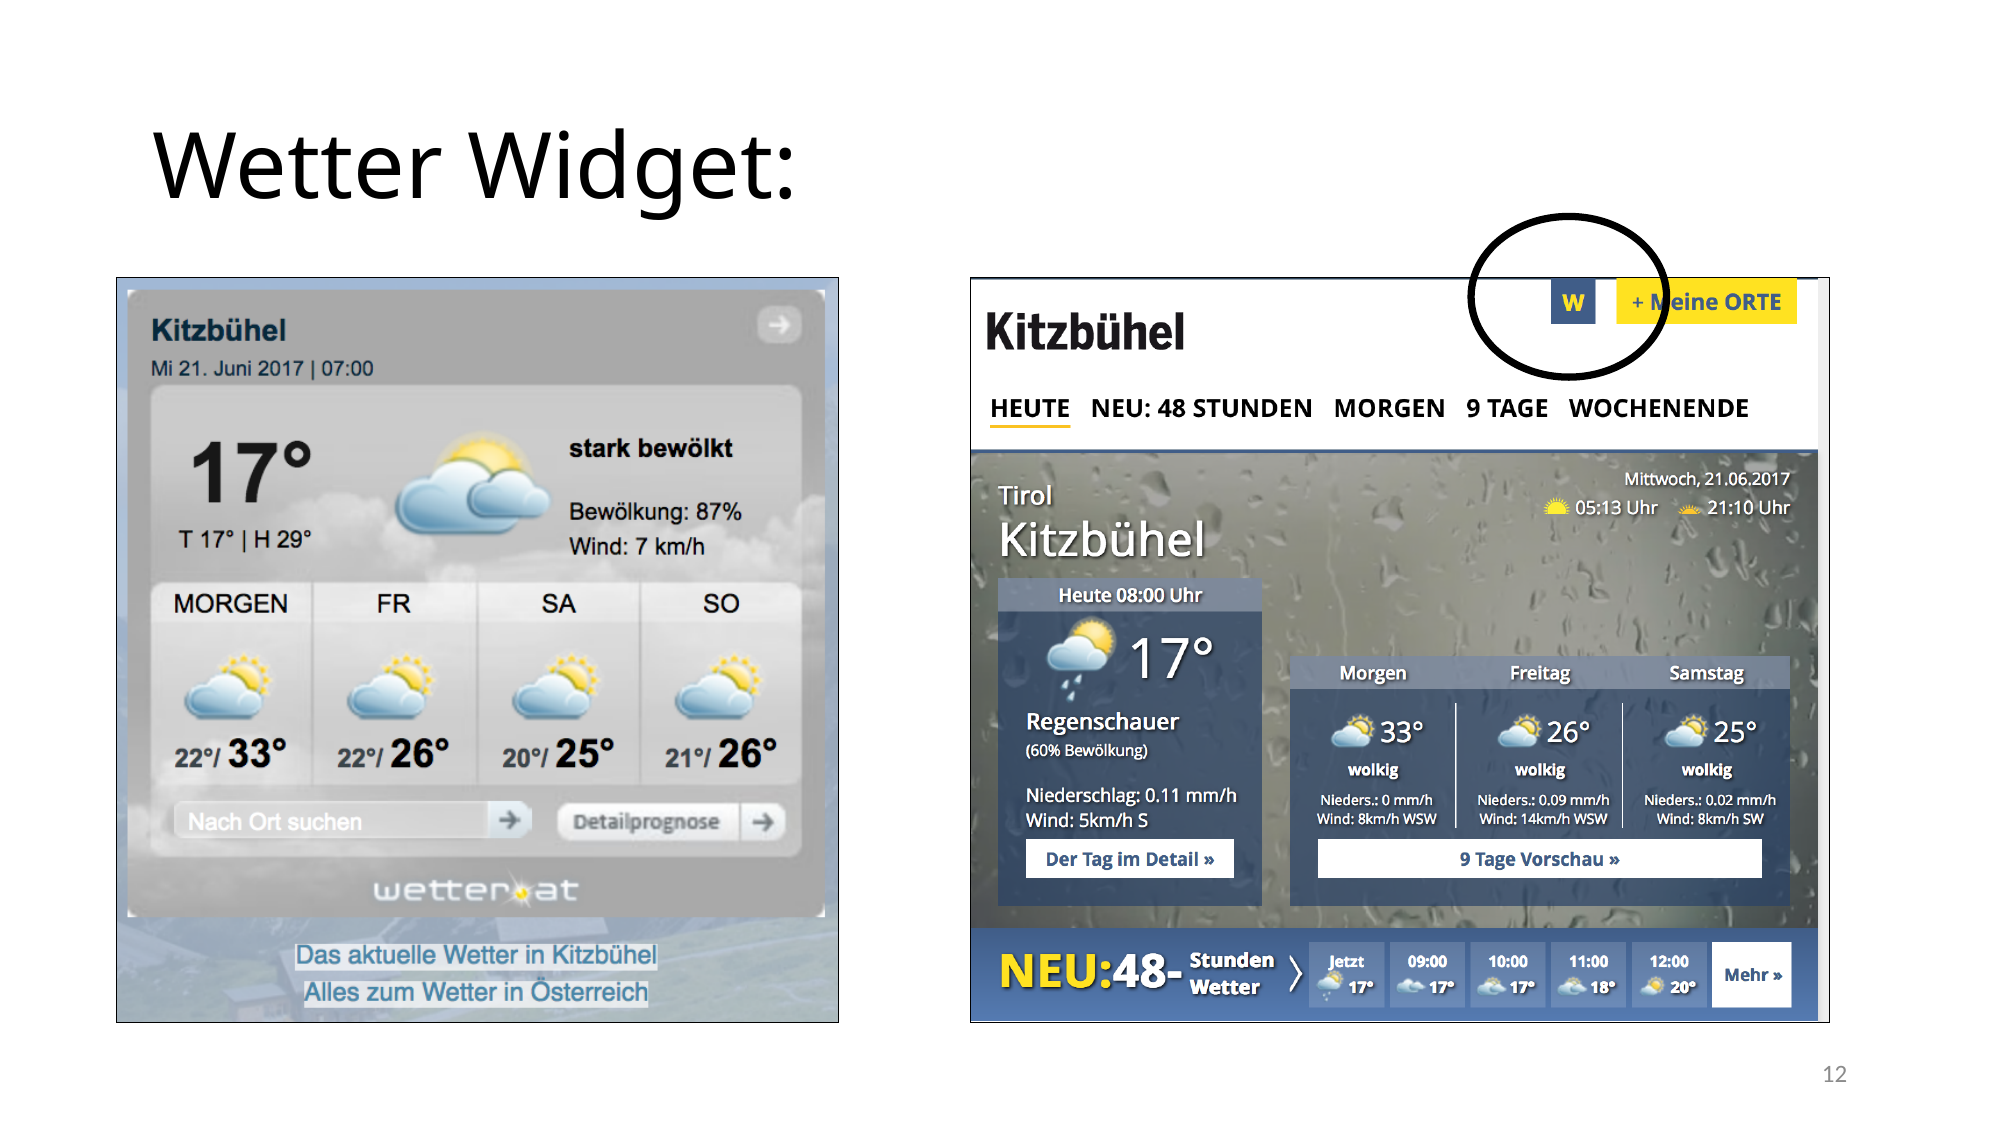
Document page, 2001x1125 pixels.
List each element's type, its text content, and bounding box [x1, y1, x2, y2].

picture [116, 277, 839, 1023]
slide_number 12 [1412, 1042, 1863, 1103]
title Wetter Widget: [137, 59, 1863, 278]
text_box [970, 216, 1830, 1023]
